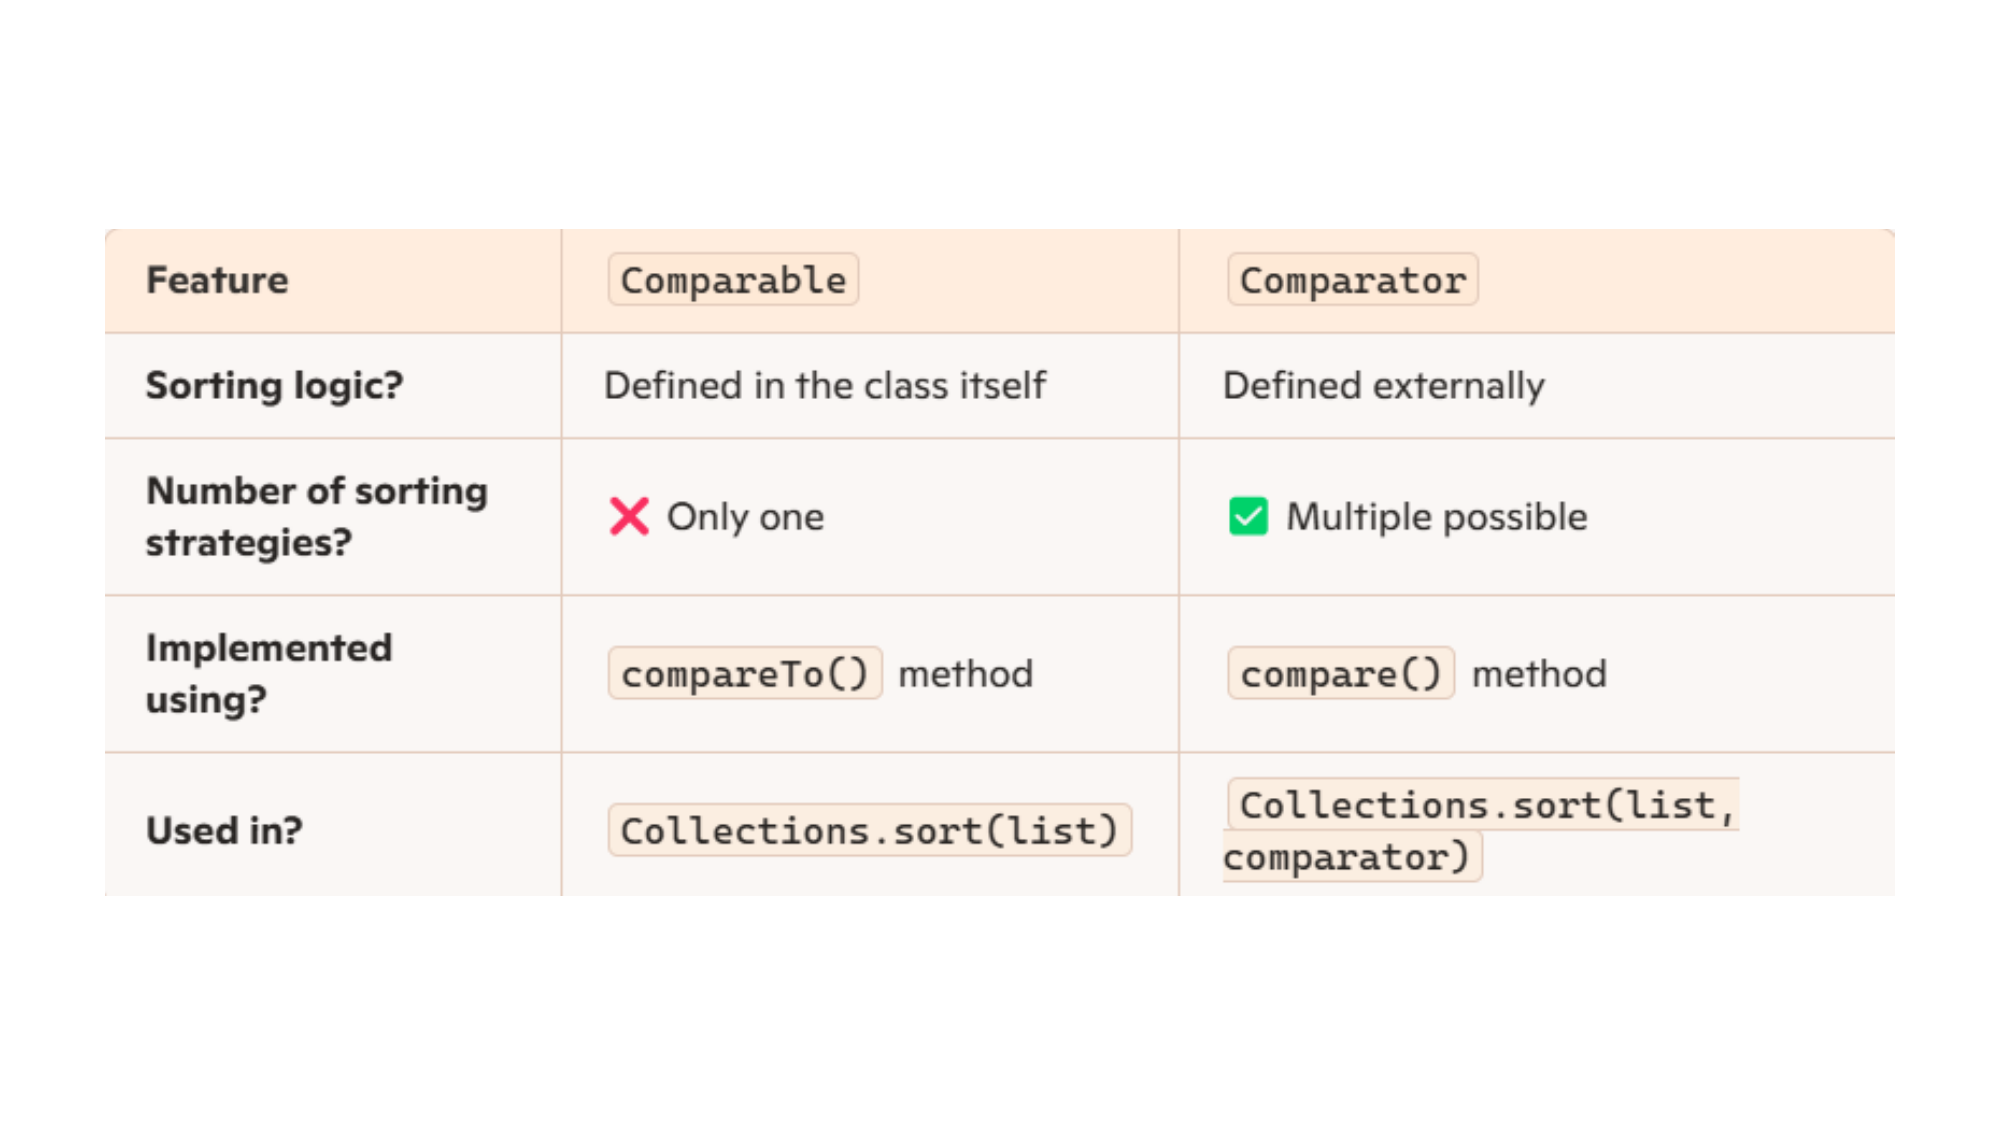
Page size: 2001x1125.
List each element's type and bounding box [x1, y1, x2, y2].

list [104, 228, 1895, 897]
